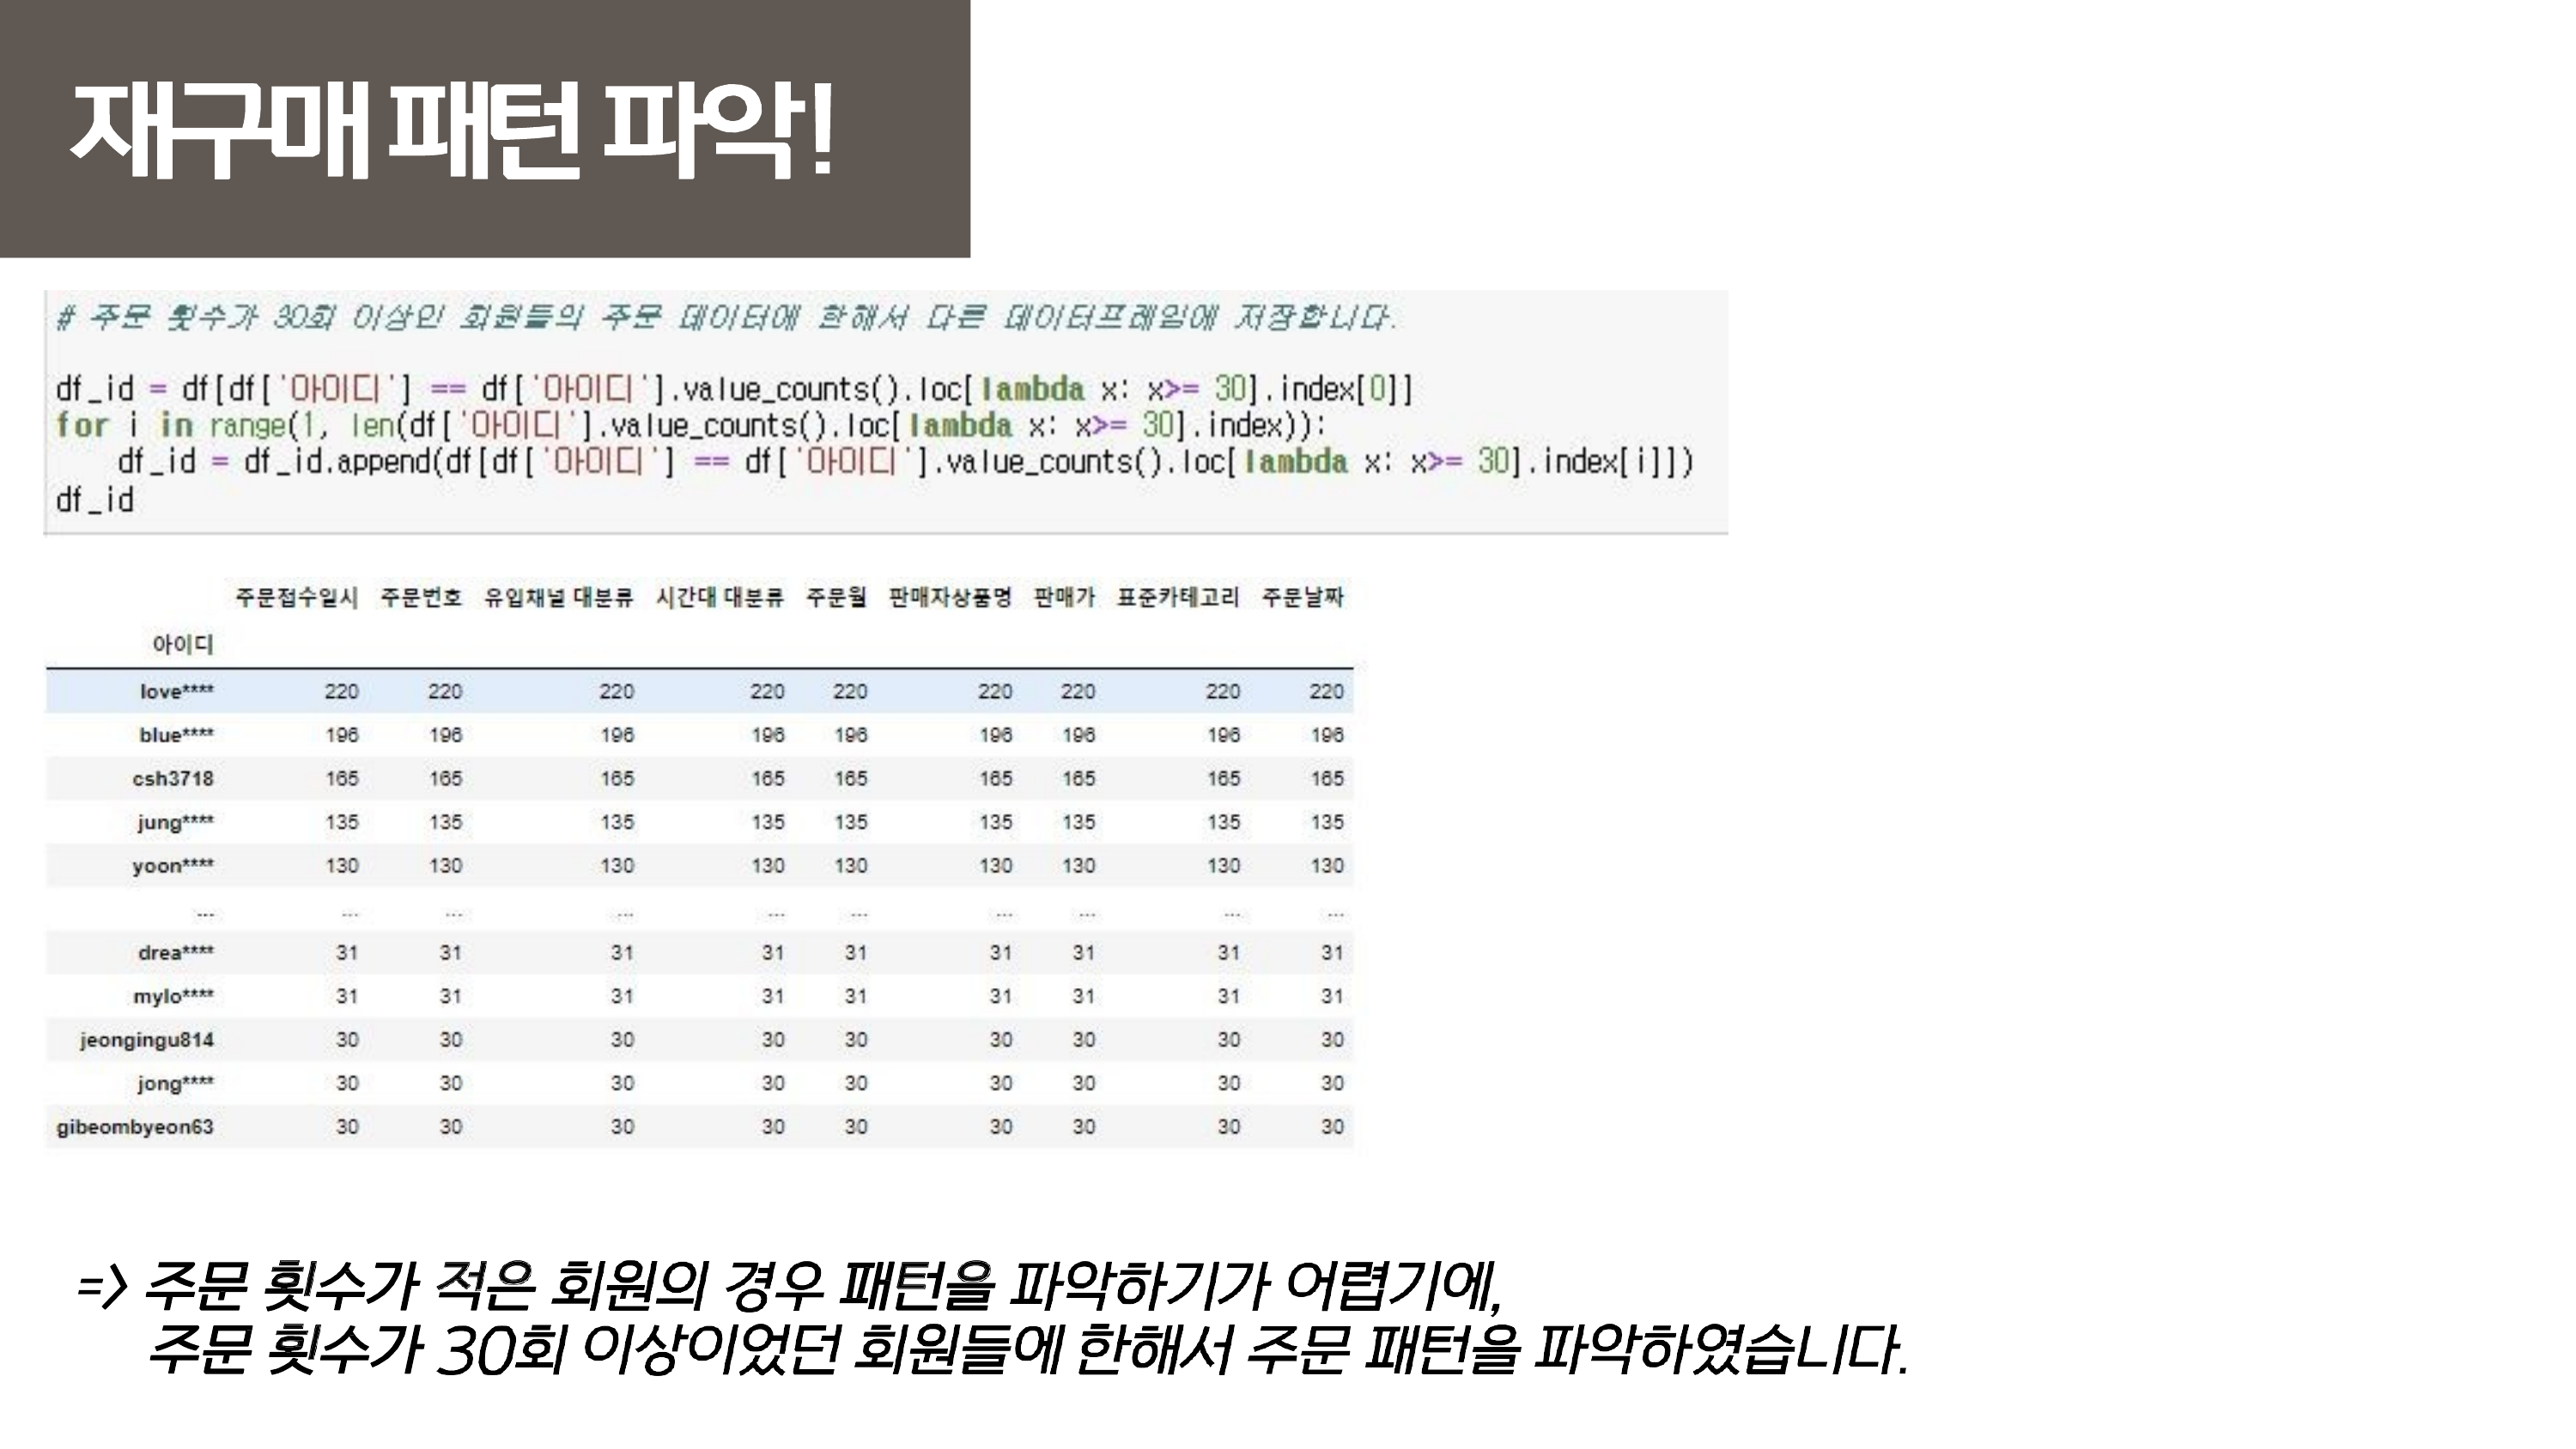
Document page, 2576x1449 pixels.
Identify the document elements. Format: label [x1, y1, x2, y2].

picture [43, 290, 1728, 539]
text_box [775, 82, 805, 138]
text_box [678, 82, 762, 179]
picture [1534, 1324, 1906, 1376]
text_box [490, 84, 556, 140]
text_box [716, 142, 791, 179]
text_box [327, 82, 368, 179]
text_box [815, 83, 831, 153]
text_box [77, 1263, 128, 1310]
text_box [435, 1260, 537, 1311]
text_box [269, 1324, 425, 1376]
text_box [450, 82, 489, 179]
text_box [149, 1325, 253, 1374]
picture [585, 1324, 842, 1376]
text_box [816, 161, 830, 174]
picture [1078, 1324, 1235, 1375]
picture [1009, 1260, 1522, 1374]
picture [435, 1325, 568, 1375]
picture [725, 1260, 824, 1313]
text_box [389, 86, 447, 156]
text_box [70, 82, 320, 179]
text_box [839, 1260, 996, 1311]
text_box [544, 82, 578, 154]
picture [43, 577, 1370, 1157]
text_box [145, 1262, 249, 1311]
text_box [264, 1260, 422, 1313]
picture [854, 1324, 1066, 1374]
text_box [605, 86, 676, 156]
text_box [503, 147, 580, 179]
picture [550, 1260, 709, 1311]
